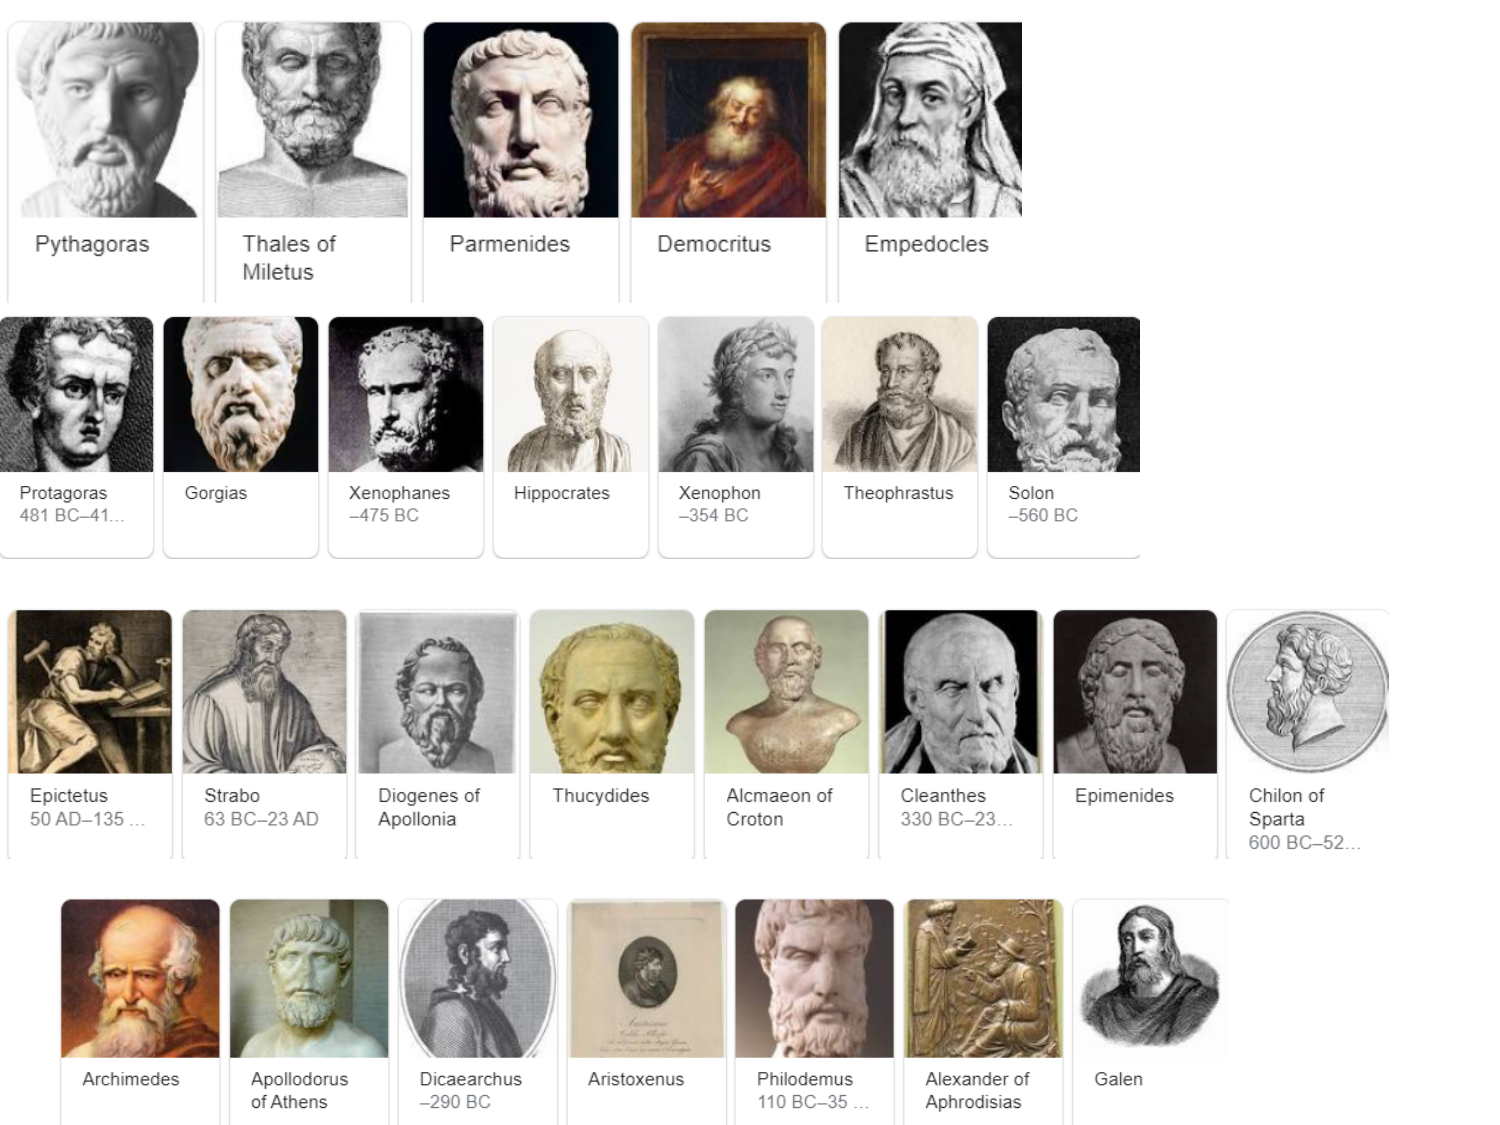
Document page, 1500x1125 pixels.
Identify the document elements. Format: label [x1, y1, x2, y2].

picture [52, 884, 1229, 1125]
picture [0, 592, 1389, 860]
picture [0, 0, 1140, 559]
